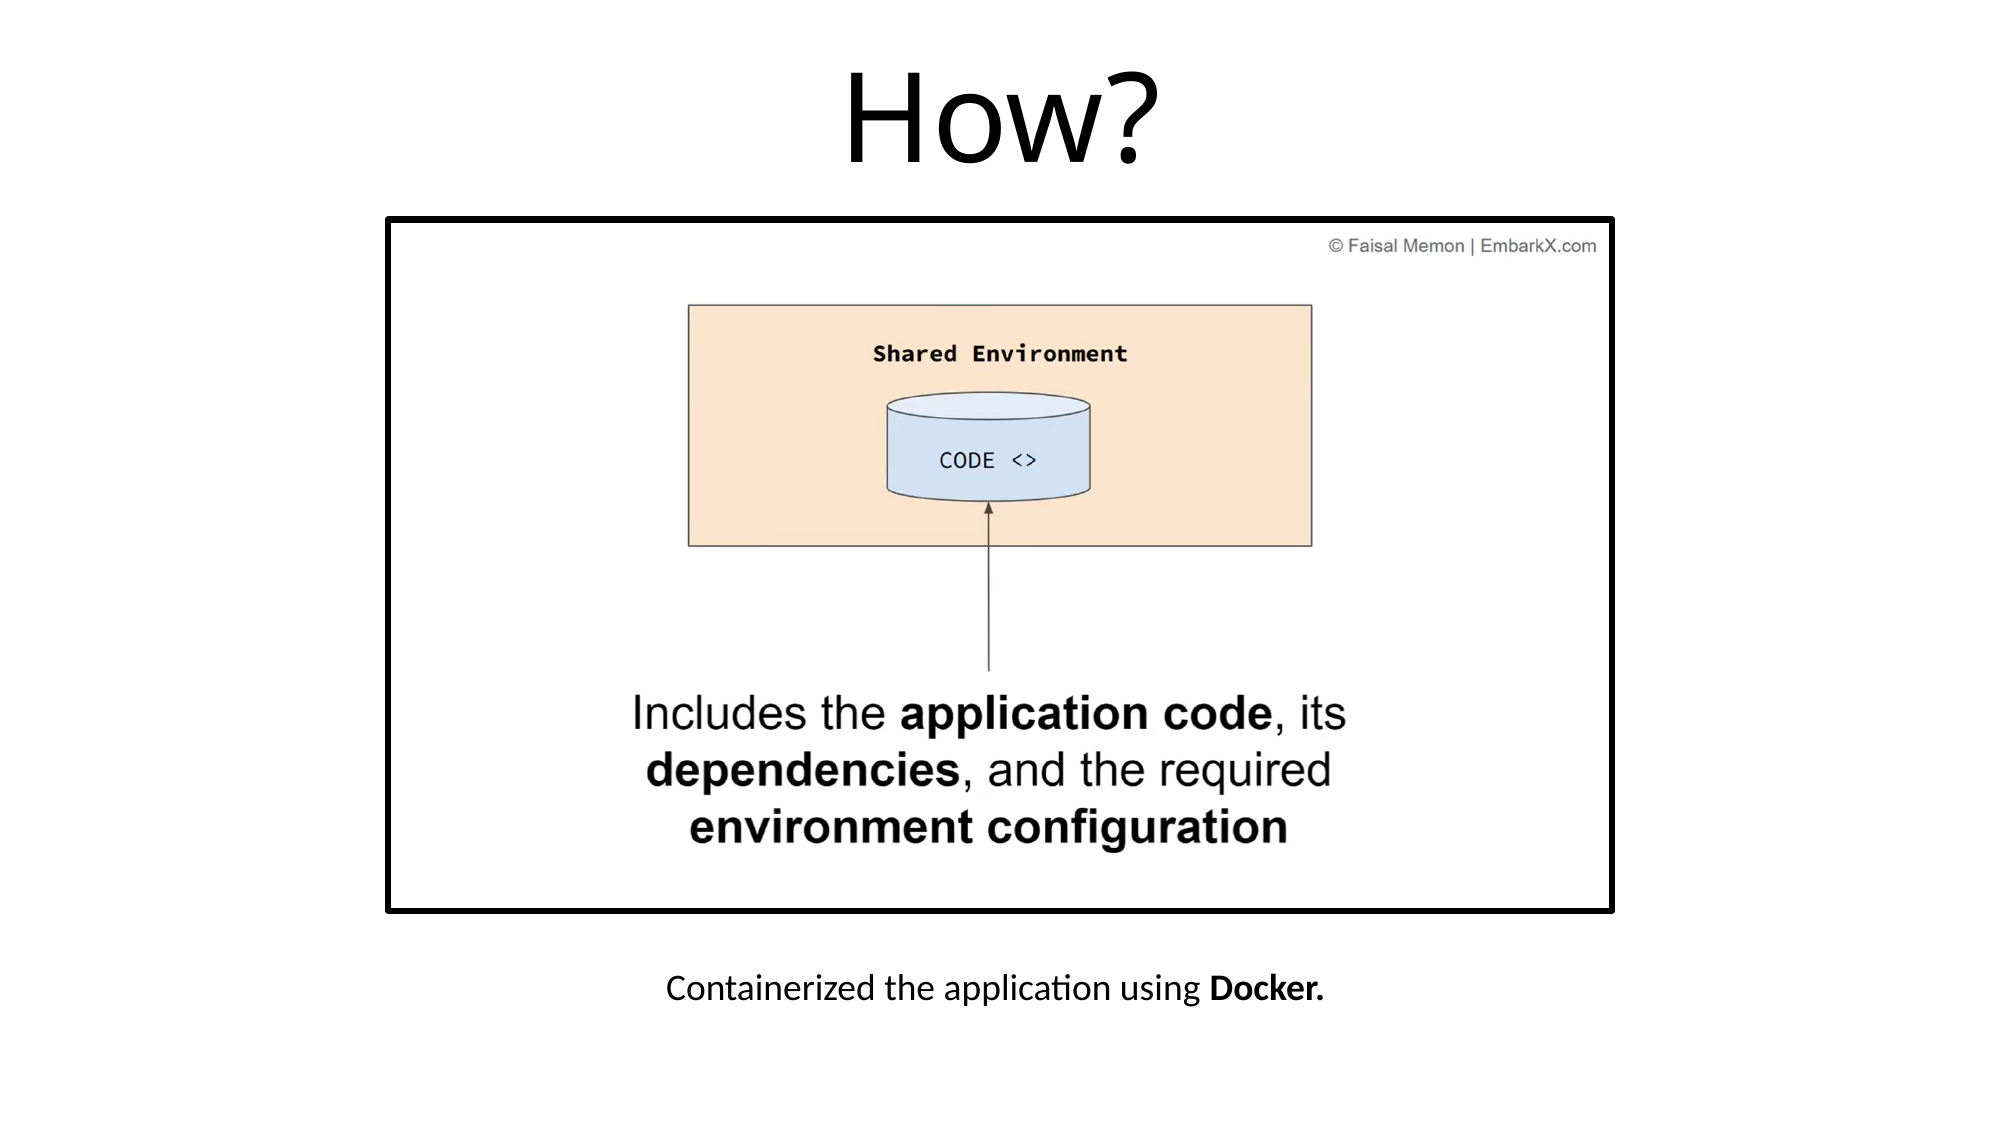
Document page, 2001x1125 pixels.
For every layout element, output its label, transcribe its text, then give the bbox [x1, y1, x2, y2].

text_box Containerized the application using Docker. [77, 955, 1923, 1016]
picture [391, 222, 1609, 908]
text_box How? [254, 30, 1746, 195]
